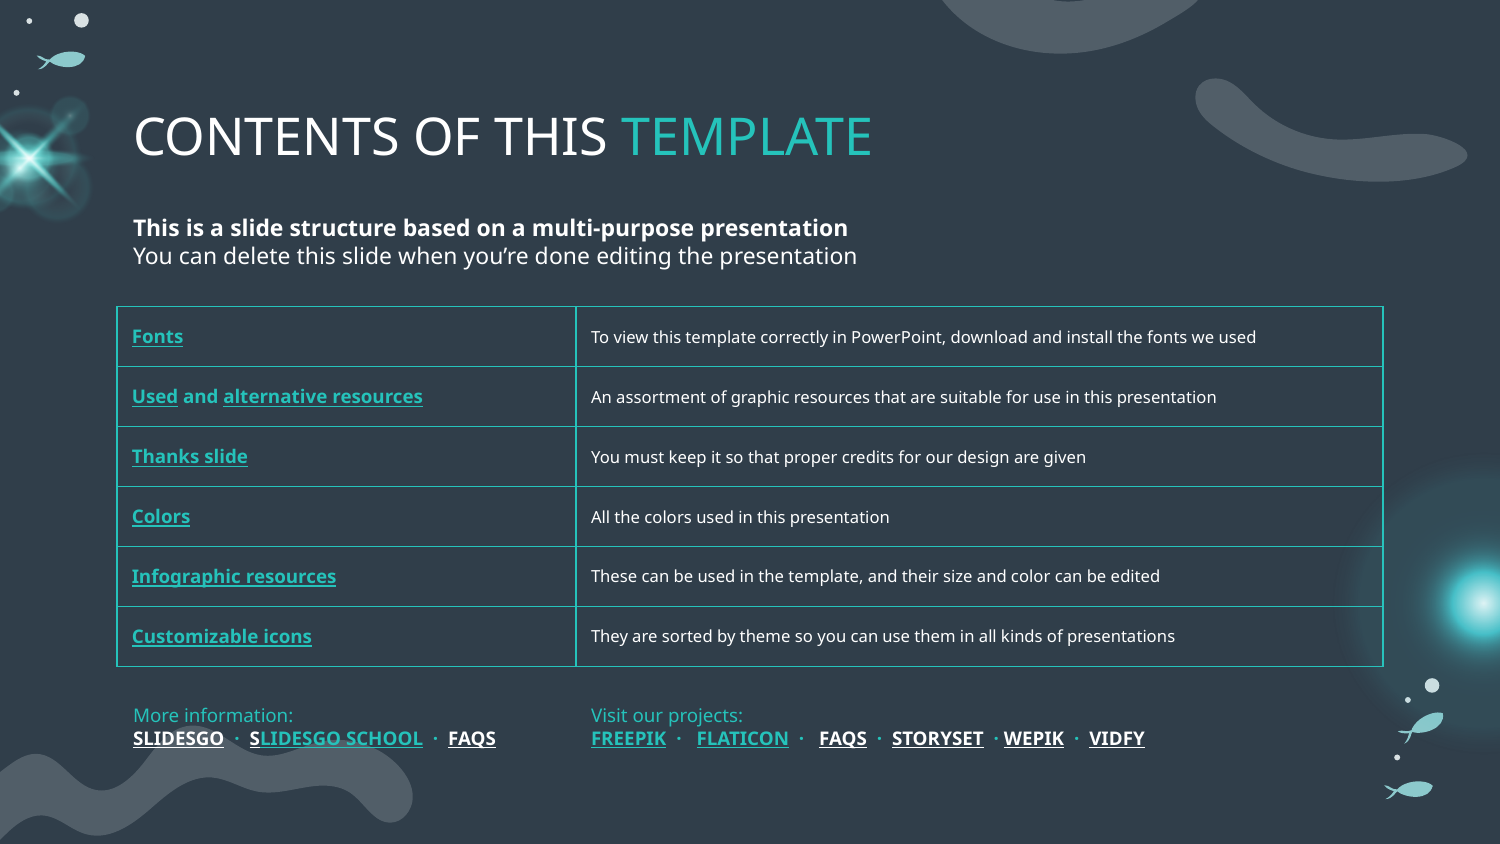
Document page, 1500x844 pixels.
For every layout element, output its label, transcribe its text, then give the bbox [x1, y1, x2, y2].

table_cell Colors [118, 487, 575, 546]
title CONTENTS OF THIS TEMPLATE [118, 87, 1382, 182]
table_cell Used and alternative resources [118, 367, 575, 426]
table_header To view this template correctly in PowerPoint, download and install the fonts we used [577, 307, 1382, 366]
list This is a slide structure based on a multi-purpose presentation You can delete this slide when you’re done editing the presentation [118, 198, 1161, 273]
table_cell They are sorted by theme so you can use them in all kinds of presentations [577, 607, 1319, 666]
list More information: SLIDESGO · SLIDESGO SCHOOL · FAQS [118, 688, 576, 749]
table_cell Customizable icons [118, 607, 575, 666]
table_cell All the colors used in this presentation [577, 487, 1319, 546]
picture [1324, 443, 1500, 763]
table_cell An assortment of graphic resources that are suitable for use in this presentation [577, 367, 1382, 426]
table_cell Infographic resources [118, 547, 575, 606]
table_cell These can be used in the template, and their size and color can be edited [577, 547, 1319, 606]
table_cell You must keep it so that proper credits for our design are given [577, 427, 1382, 486]
list Visit our projects: FREEPIK · FLATICON · FAQS · STORYSET · WEPIK · VIDFY [576, 688, 1319, 749]
picture [0, 87, 101, 232]
table_cell Thanks slide [118, 427, 575, 486]
text_box [118, 183, 1383, 257]
table_header Fonts [118, 307, 575, 366]
